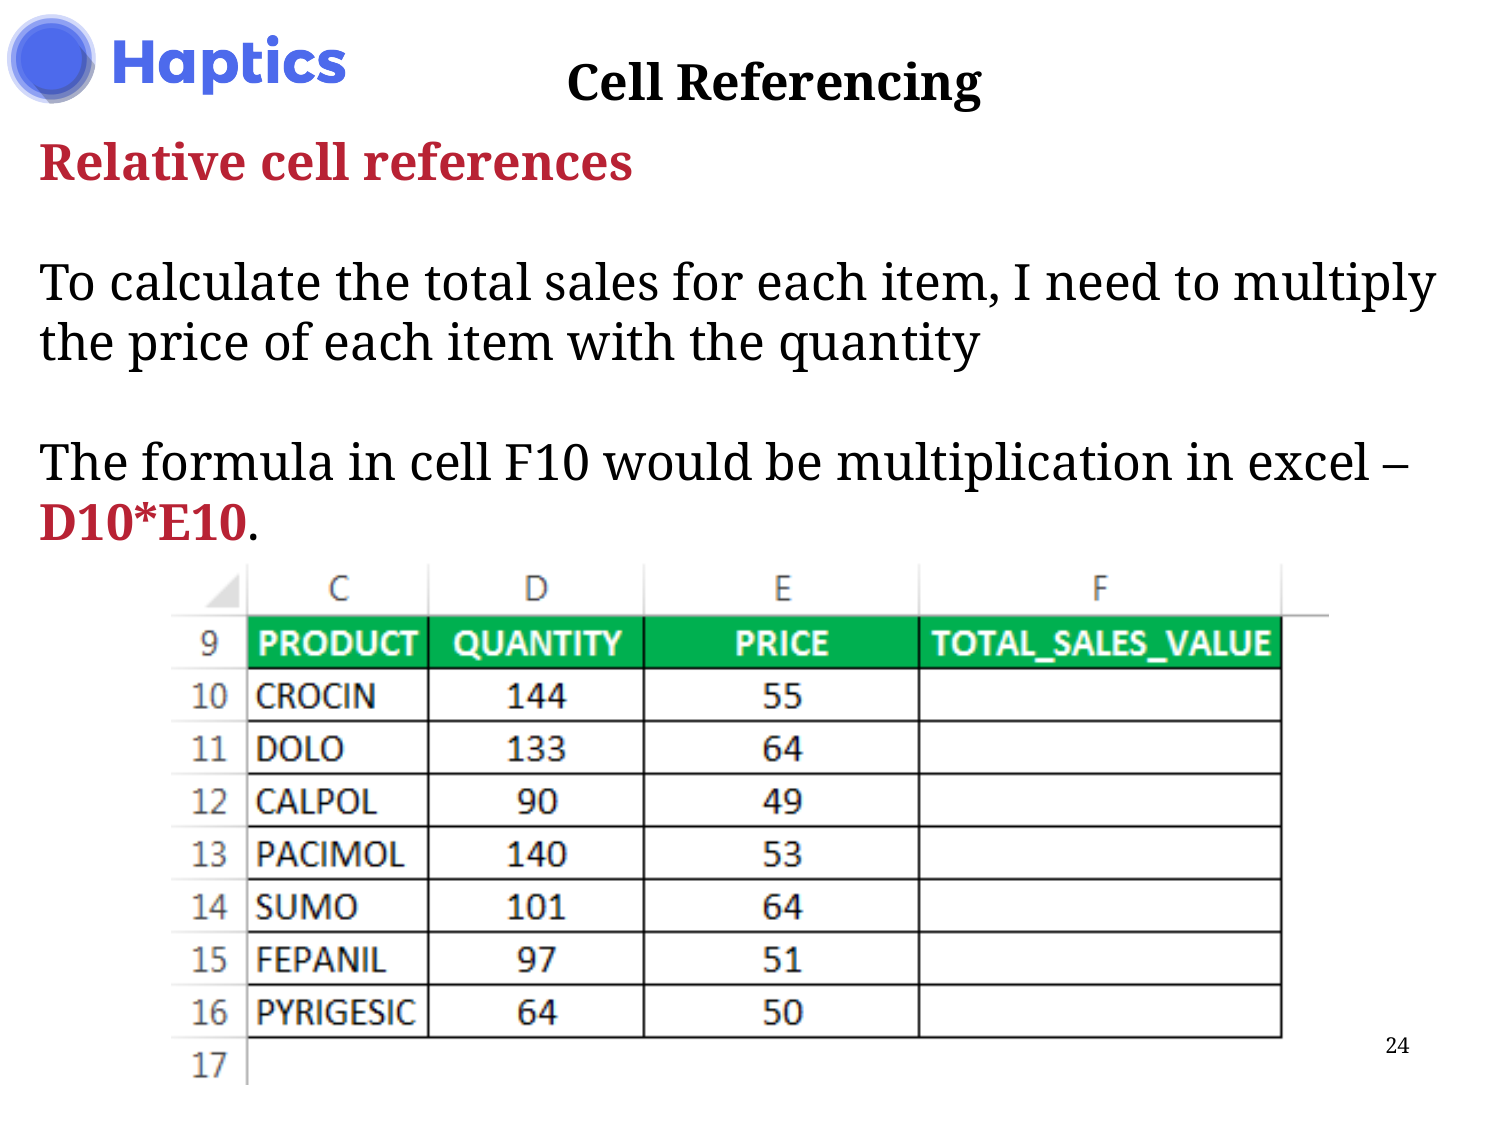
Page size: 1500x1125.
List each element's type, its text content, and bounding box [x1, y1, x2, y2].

text_box Relative cell references To calculate the total sales for each item, I need to multiply the price of each item with the quantity The formula in cell F10 would be multiplication in excel – D10*E10. [24, 123, 1475, 558]
picture [171, 560, 1329, 1085]
picture [0, 0, 373, 129]
text_box Cell Referencing [523, 42, 1025, 118]
slide_number 24 [1074, 1024, 1425, 1103]
